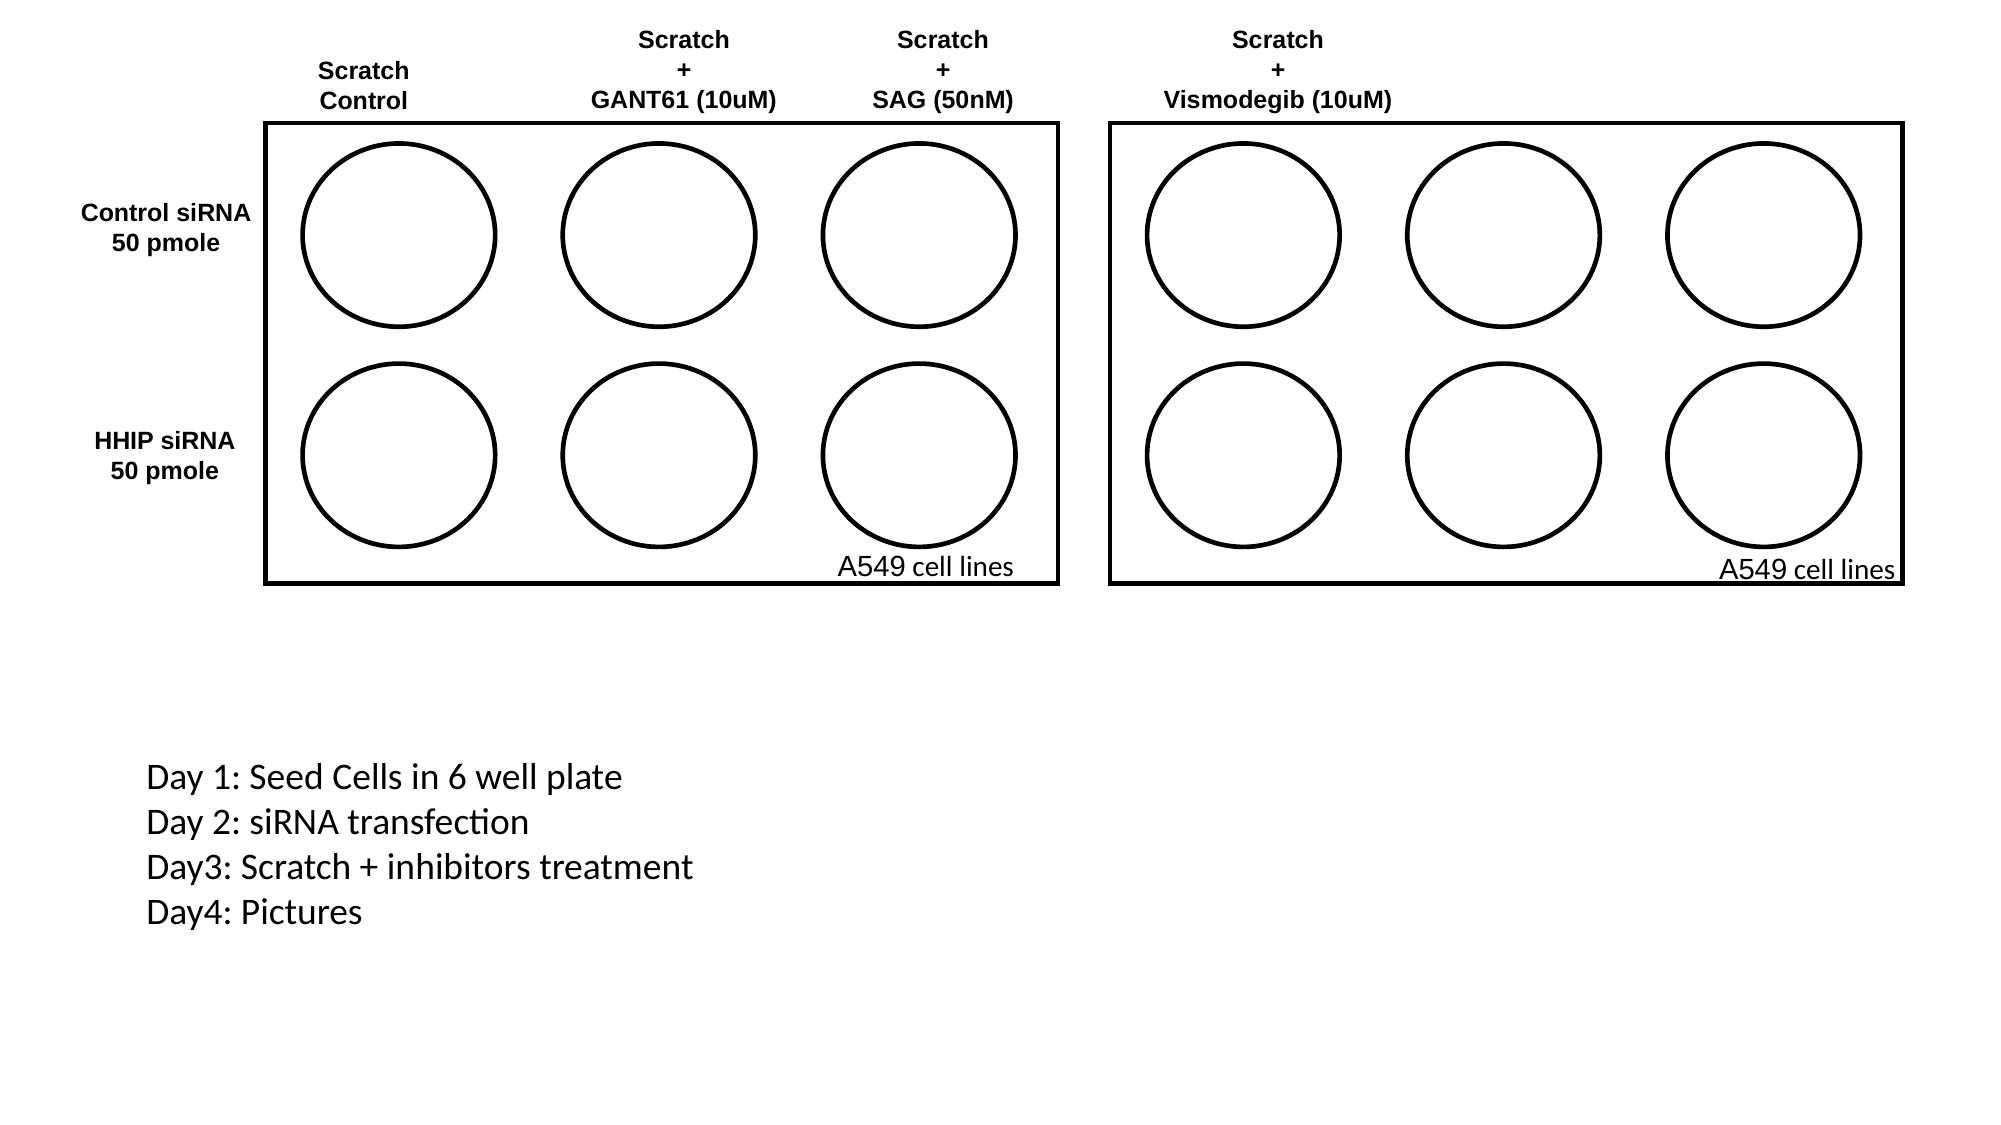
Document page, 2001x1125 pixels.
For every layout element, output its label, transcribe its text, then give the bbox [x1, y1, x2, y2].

text_box Scratch + GANT61 (10uM) [555, 16, 813, 122]
text_box [561, 142, 757, 328]
text_box [821, 142, 1017, 328]
text_box Scratch Control [302, 47, 425, 122]
text_box [1109, 122, 1904, 585]
text_box [1406, 142, 1601, 328]
text_box [264, 122, 1059, 585]
text_box [821, 362, 1017, 540]
text_box [301, 142, 497, 328]
text_box HHIP siRNA 50 pmole [79, 417, 251, 492]
text_box Scratch + Vismodegib (10uM) [1125, 16, 1431, 122]
text_box [301, 362, 497, 548]
text_box A549 cell lines [1704, 542, 1924, 593]
text_box [1146, 142, 1341, 328]
text_box A549 cell lines [822, 540, 1043, 590]
text_box [1666, 362, 1862, 542]
text_box [1406, 362, 1601, 548]
text_box [561, 362, 757, 548]
text_box Day 1: Seed Cells in 6 well plate Day 2: siRNA transfection Day3: Scratch + inhibitors treatment Day4: Pictures [131, 744, 709, 940]
text_box Scratch + SAG (50nM) [836, 16, 1050, 122]
text_box [1146, 362, 1341, 548]
text_box Control siRNA 50 pmole [65, 189, 267, 264]
text_box [1666, 142, 1862, 328]
